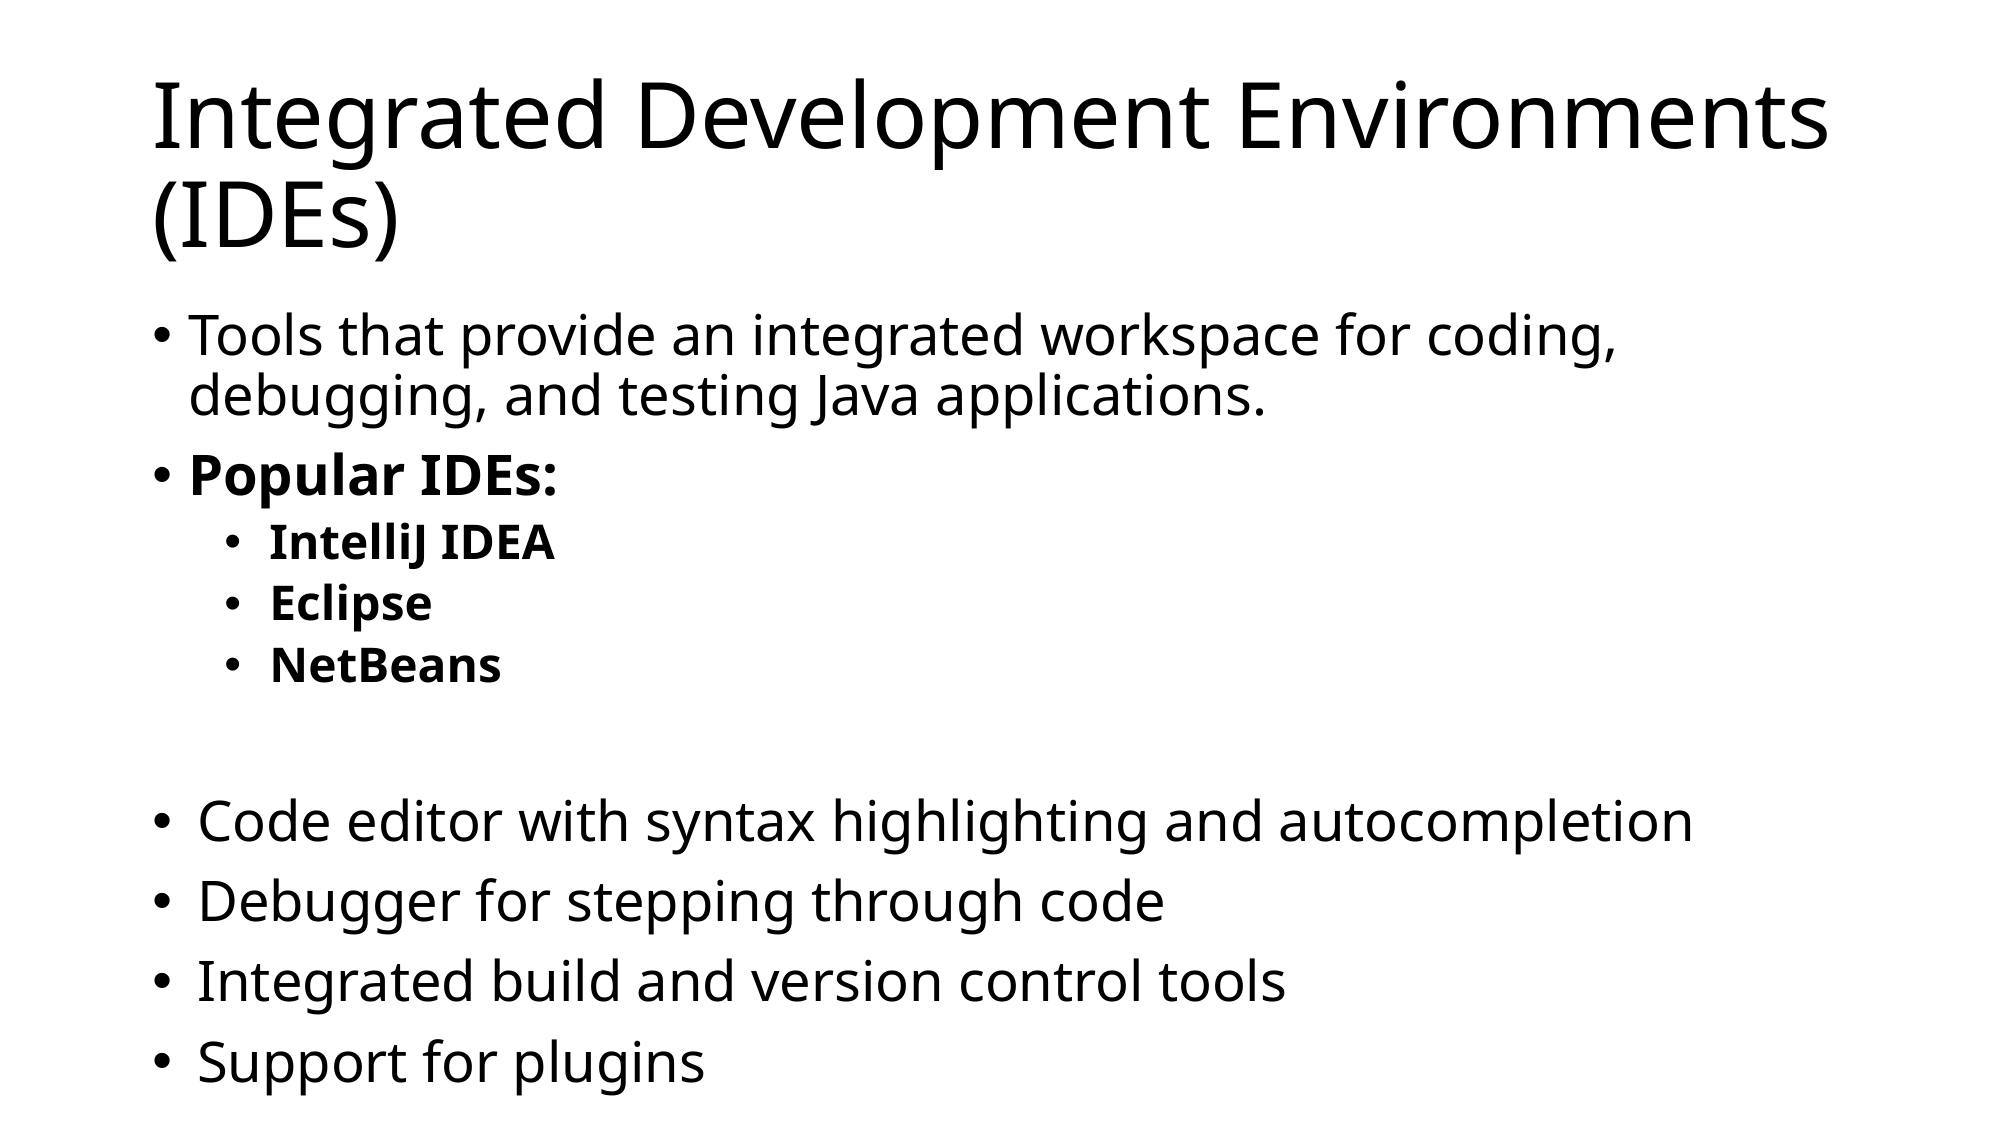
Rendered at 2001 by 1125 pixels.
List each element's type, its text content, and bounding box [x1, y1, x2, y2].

list Tools that provide an integrated workspace for coding, debugging, and testing Java applications. Popular IDEs: IntelliJ IDEA Eclipse NetBeans Code editor with syntax highlighting and autocompletion Debugger for stepping through code Integrated build and version control tools Support for plugins [137, 299, 1863, 1109]
title Integrated Development Environments (IDEs) [137, 59, 1863, 278]
